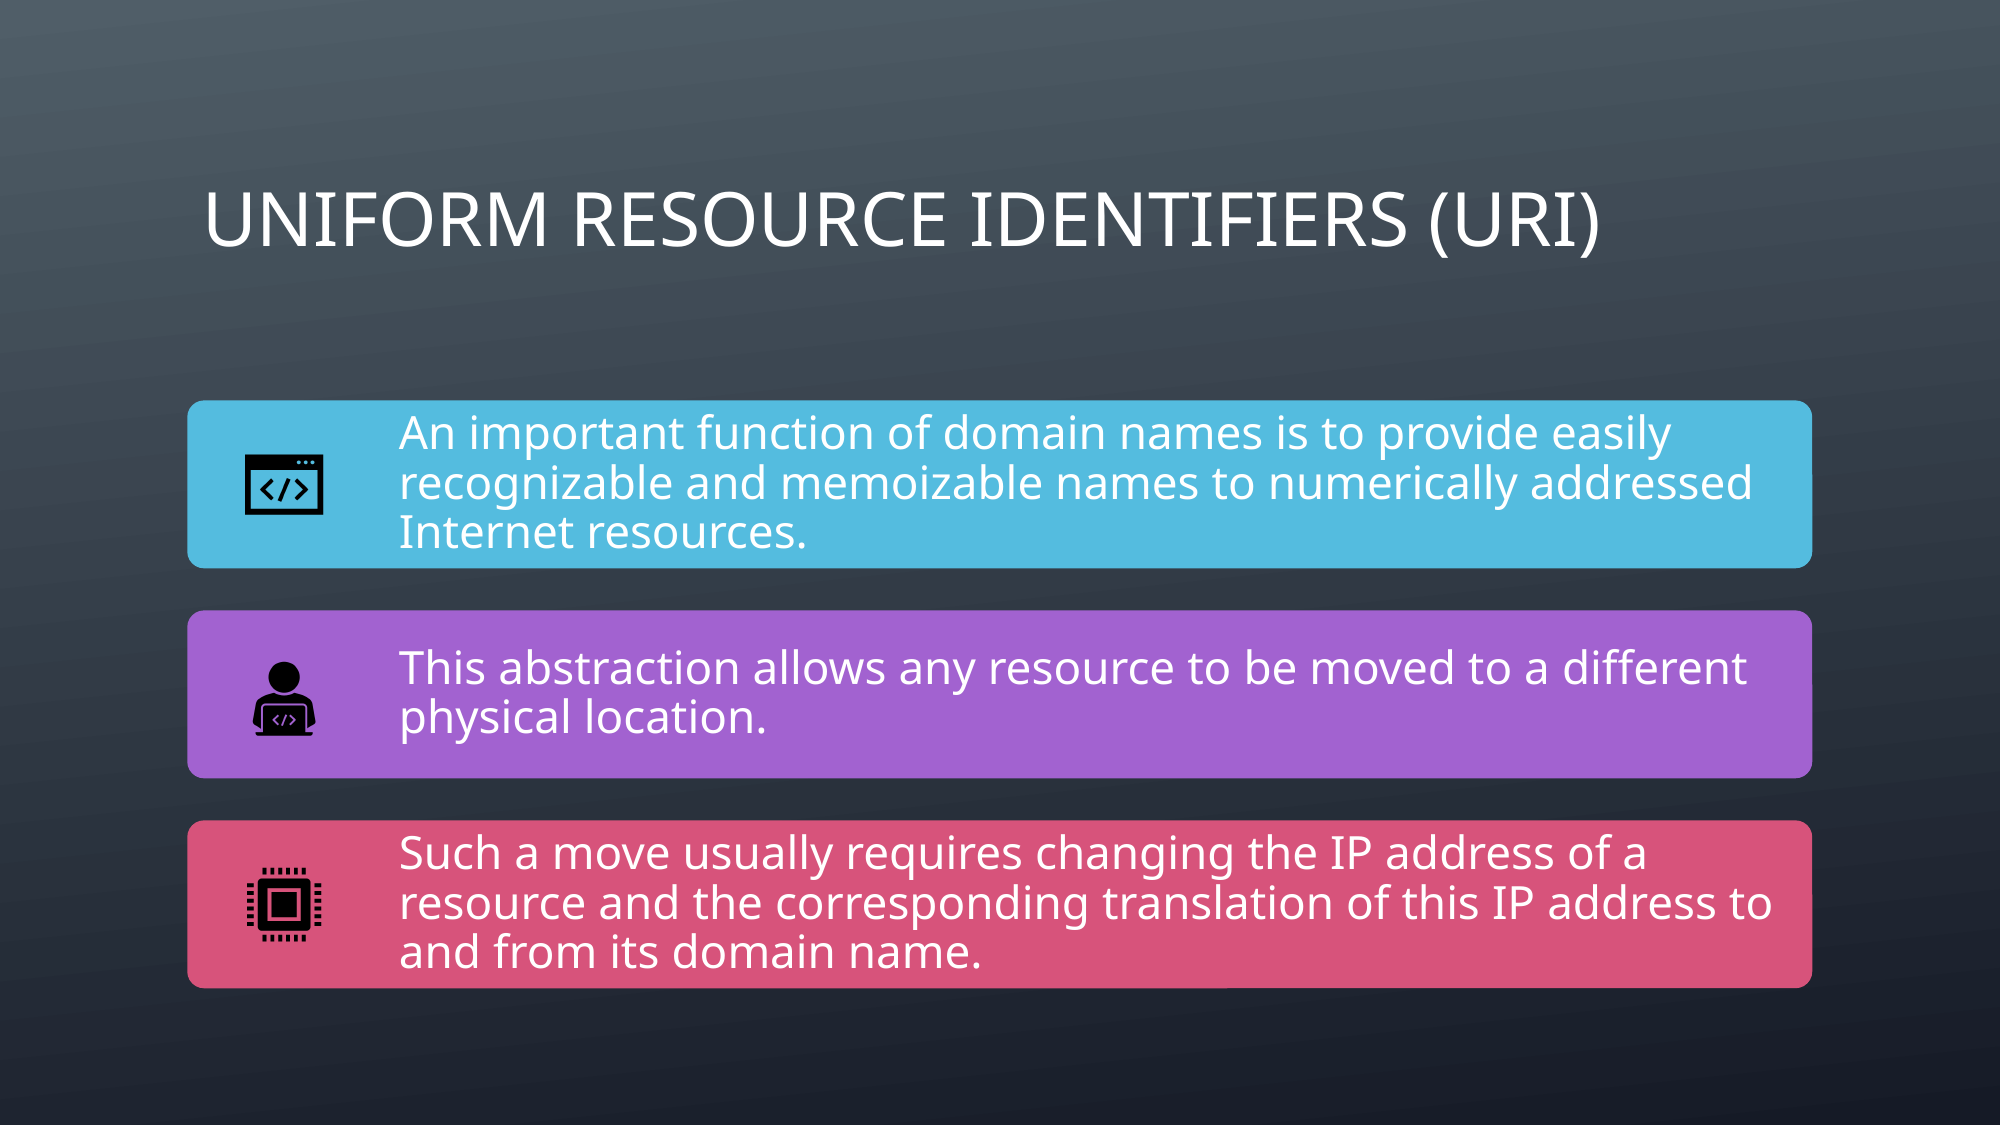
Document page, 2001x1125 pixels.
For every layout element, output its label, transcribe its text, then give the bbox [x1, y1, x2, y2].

text_box [0, 0, 2000, 1125]
title Uniform Resource Identifiers (Uri) [187, 101, 1813, 344]
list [186, 400, 1813, 989]
